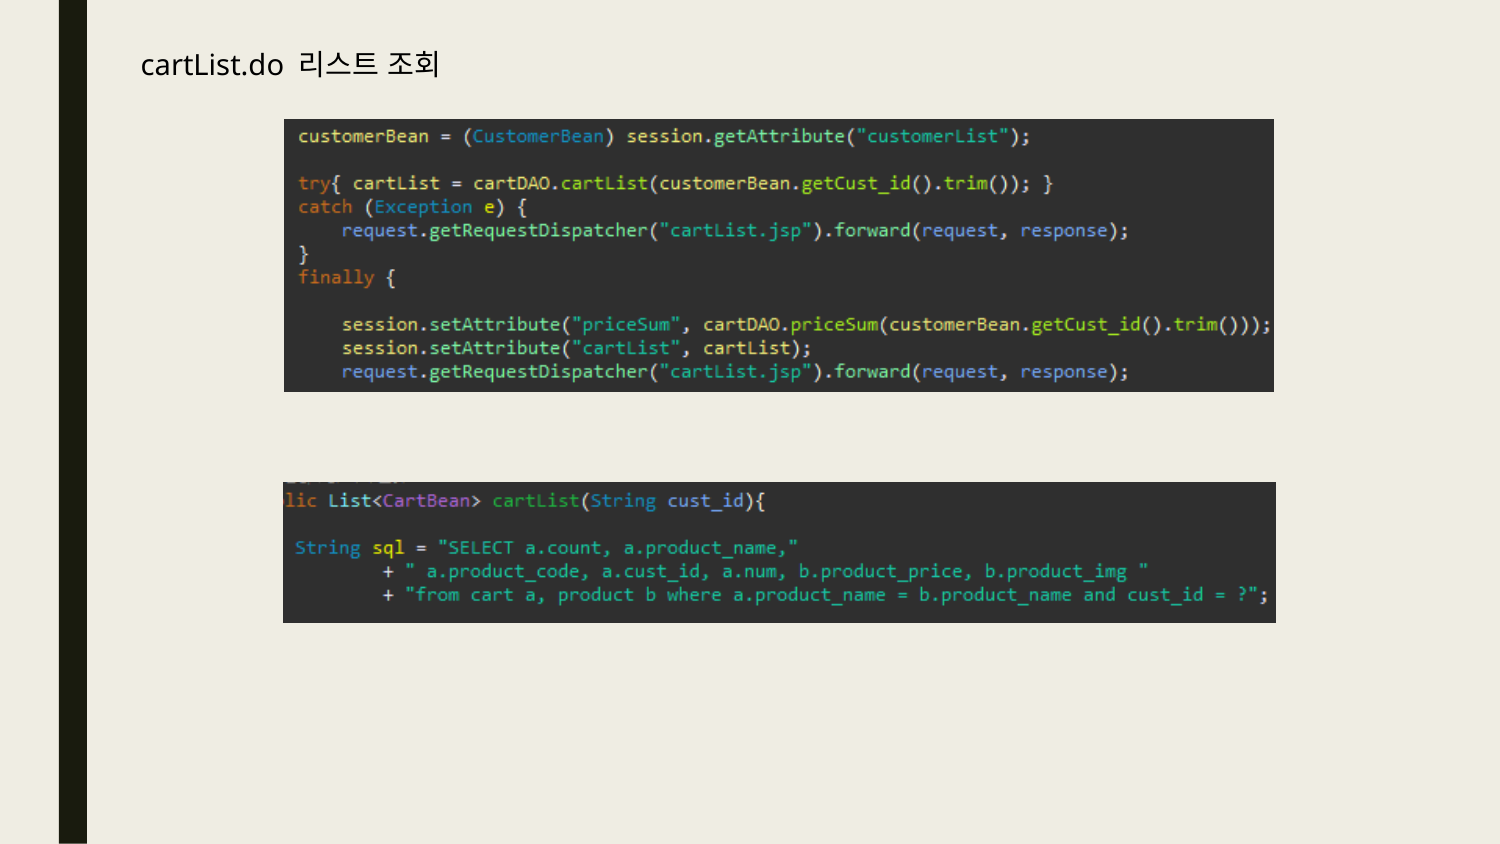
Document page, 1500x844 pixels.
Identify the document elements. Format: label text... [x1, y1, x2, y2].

picture [282, 482, 1276, 624]
picture [284, 119, 1274, 392]
text_box cartList.do 리스트 조회 [125, 31, 513, 133]
